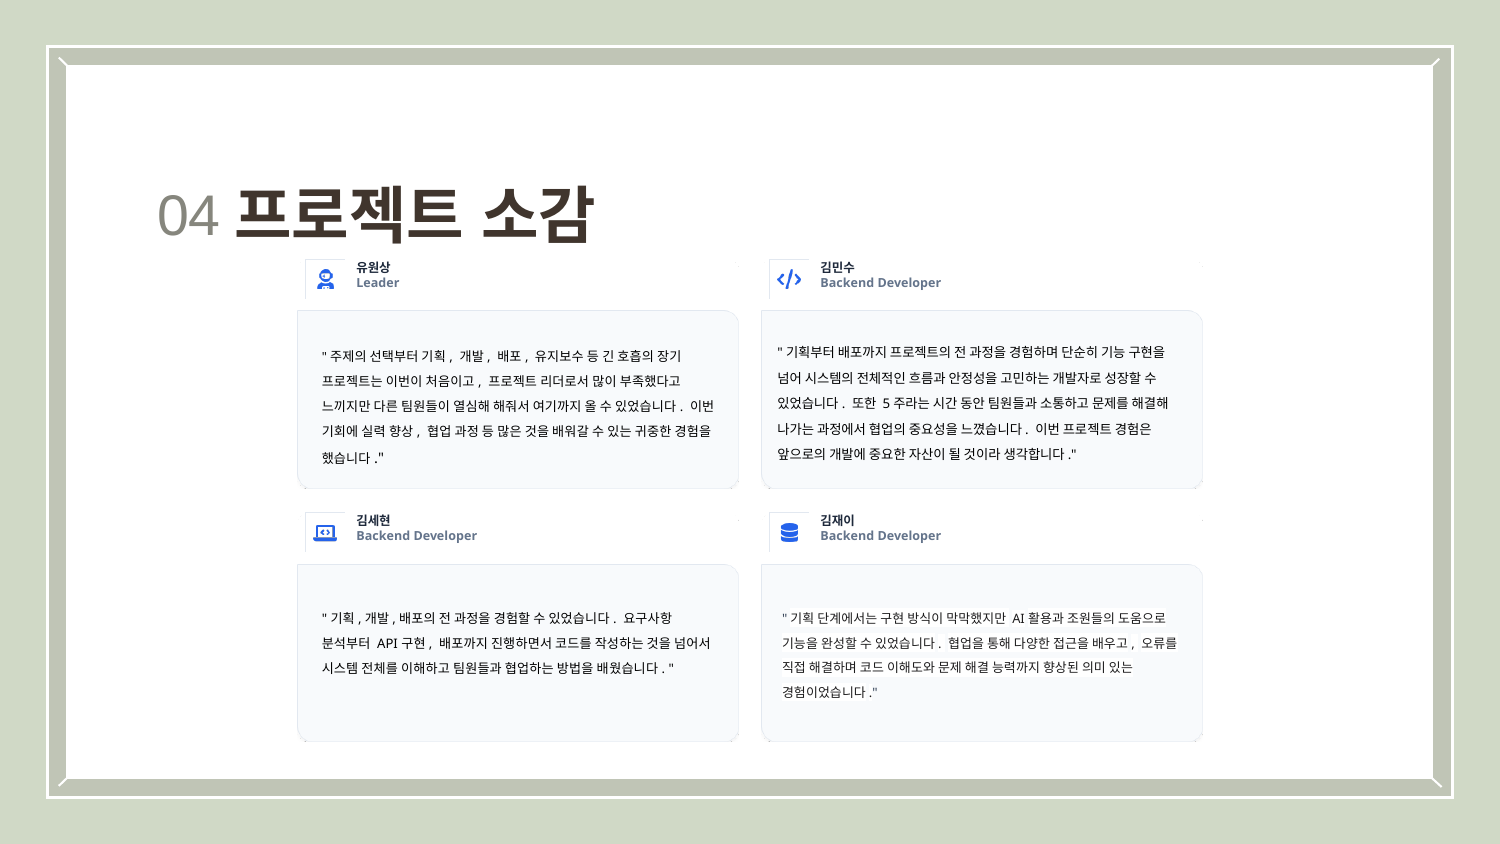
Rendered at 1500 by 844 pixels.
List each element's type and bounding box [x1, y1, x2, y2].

text_box [45, 29, 1455, 799]
picture [761, 511, 1203, 742]
picture [761, 258, 1203, 489]
picture [297, 258, 739, 489]
picture [297, 511, 739, 742]
